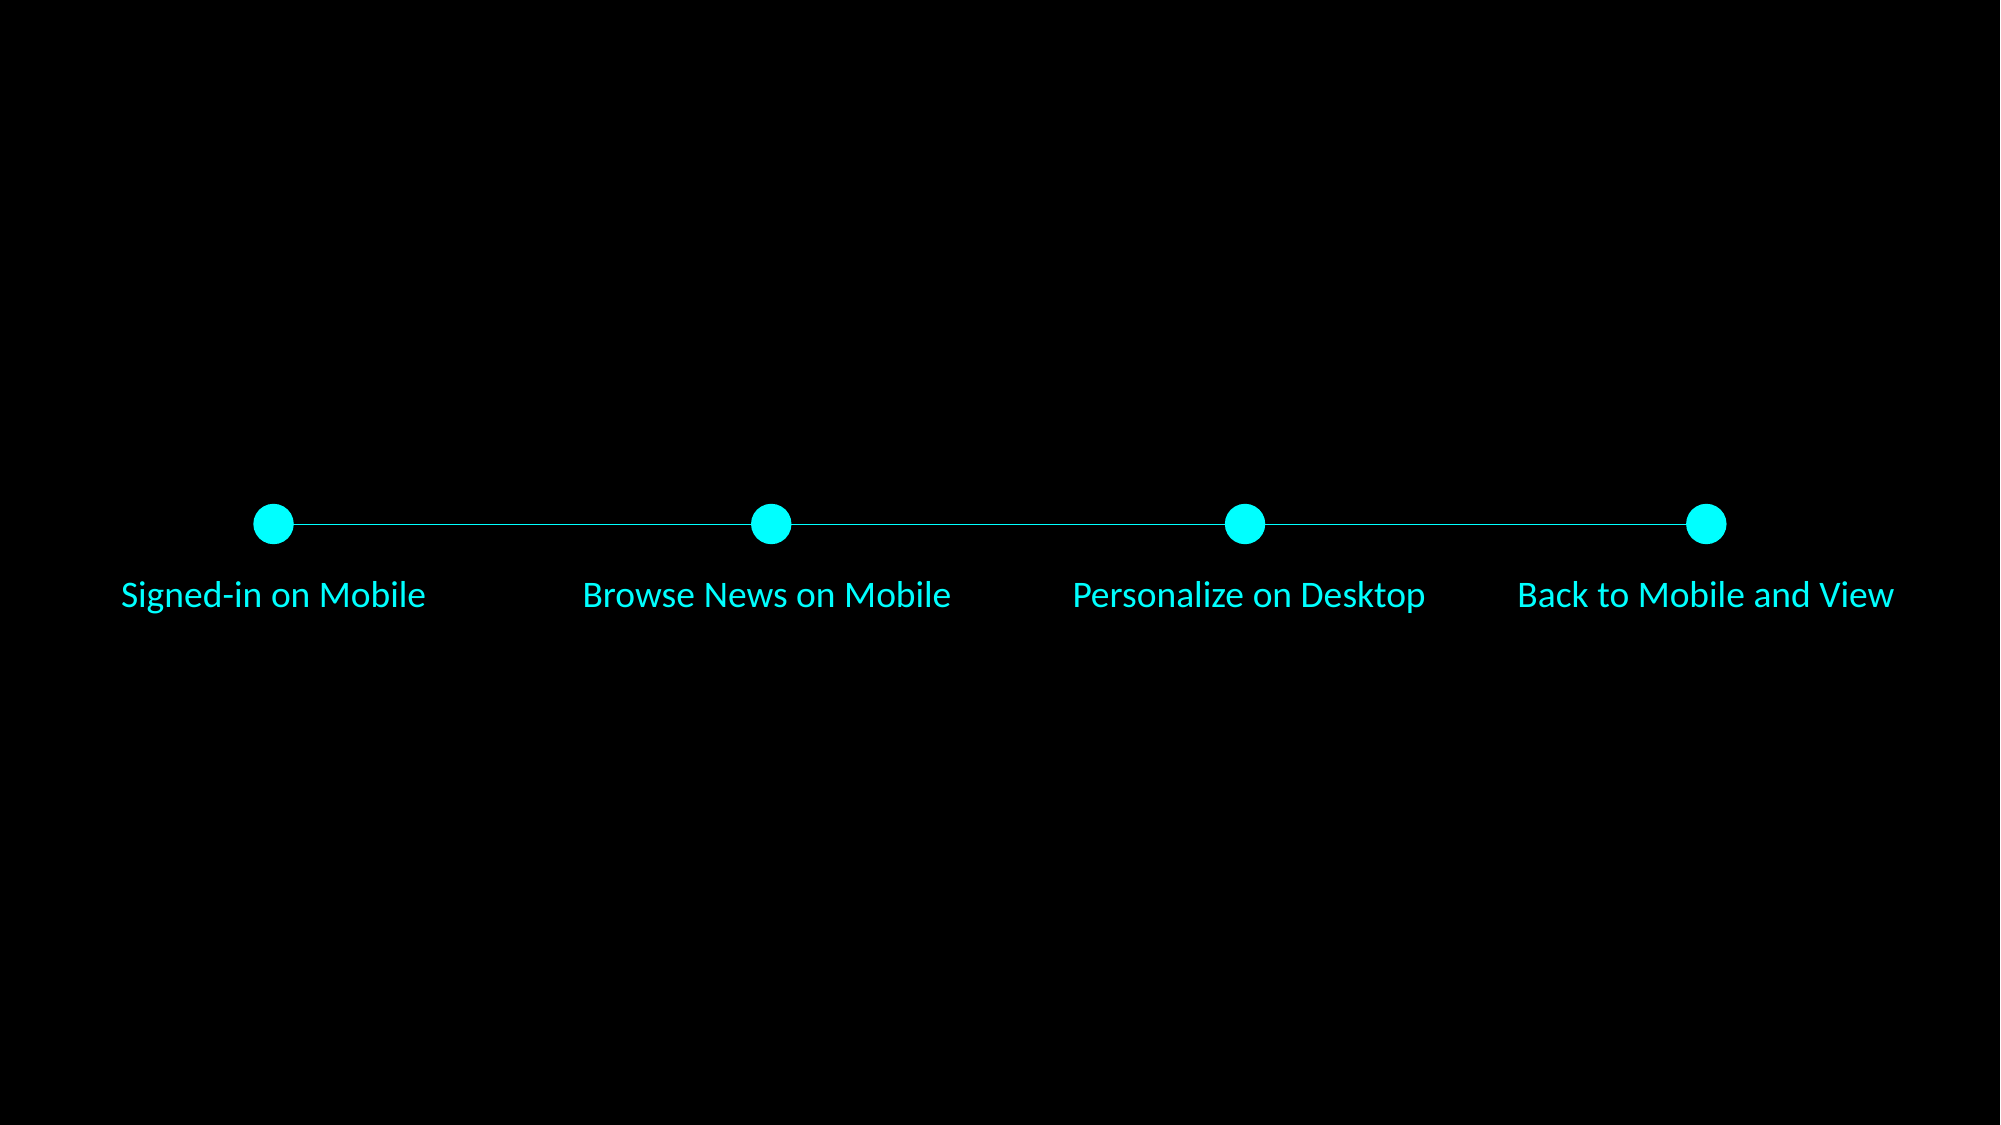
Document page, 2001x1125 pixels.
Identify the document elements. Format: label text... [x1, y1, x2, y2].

text_box Browse News on Mobile [562, 562, 980, 623]
text_box Personalize on Desktop [1022, 562, 1464, 623]
text_box Back to Mobile and View [1464, 562, 1948, 623]
text_box [1686, 503, 1727, 545]
text_box Signed-in on Mobile [77, 562, 470, 623]
text_box [253, 503, 294, 545]
text_box [751, 503, 792, 545]
text_box [1224, 503, 1266, 545]
